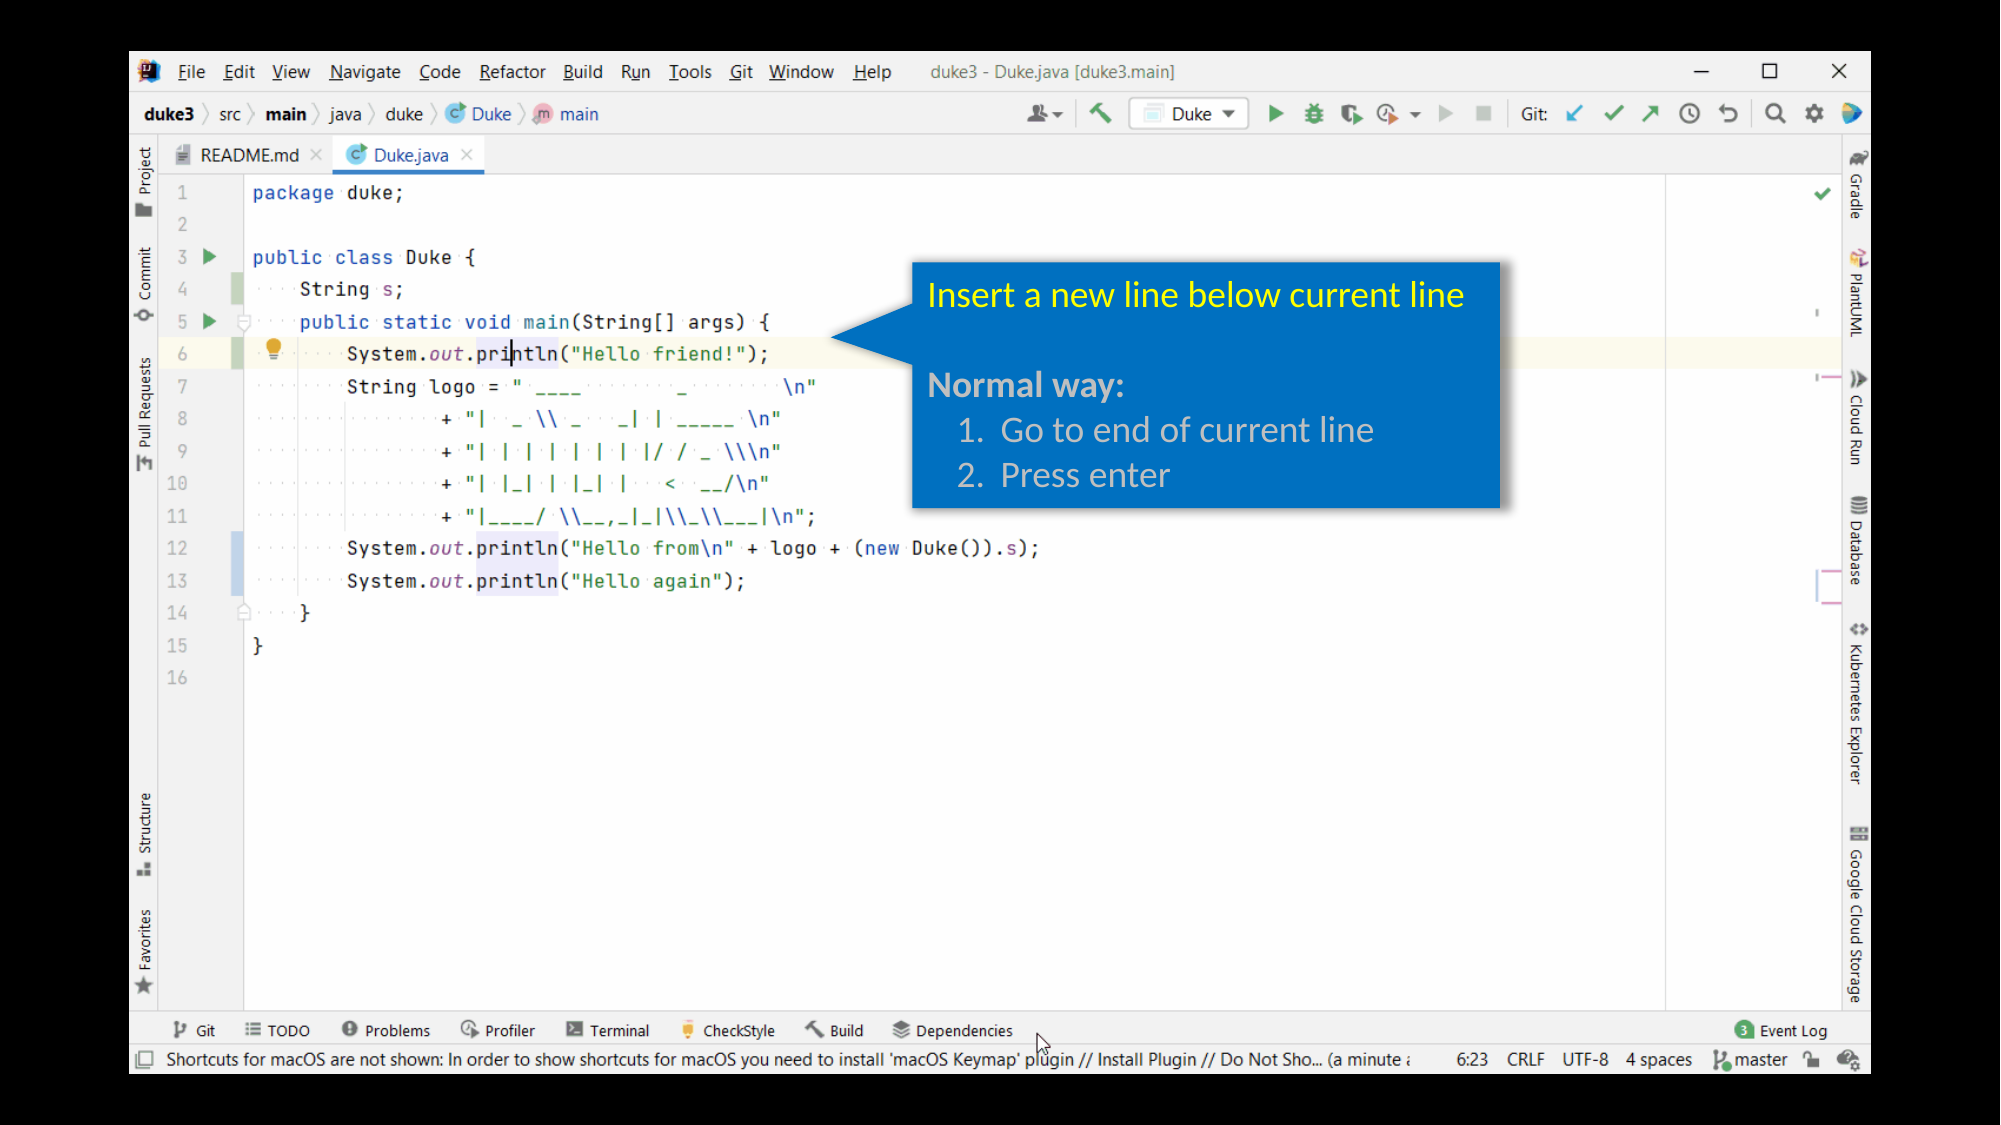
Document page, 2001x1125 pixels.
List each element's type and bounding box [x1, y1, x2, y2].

picture [128, 50, 1872, 1075]
